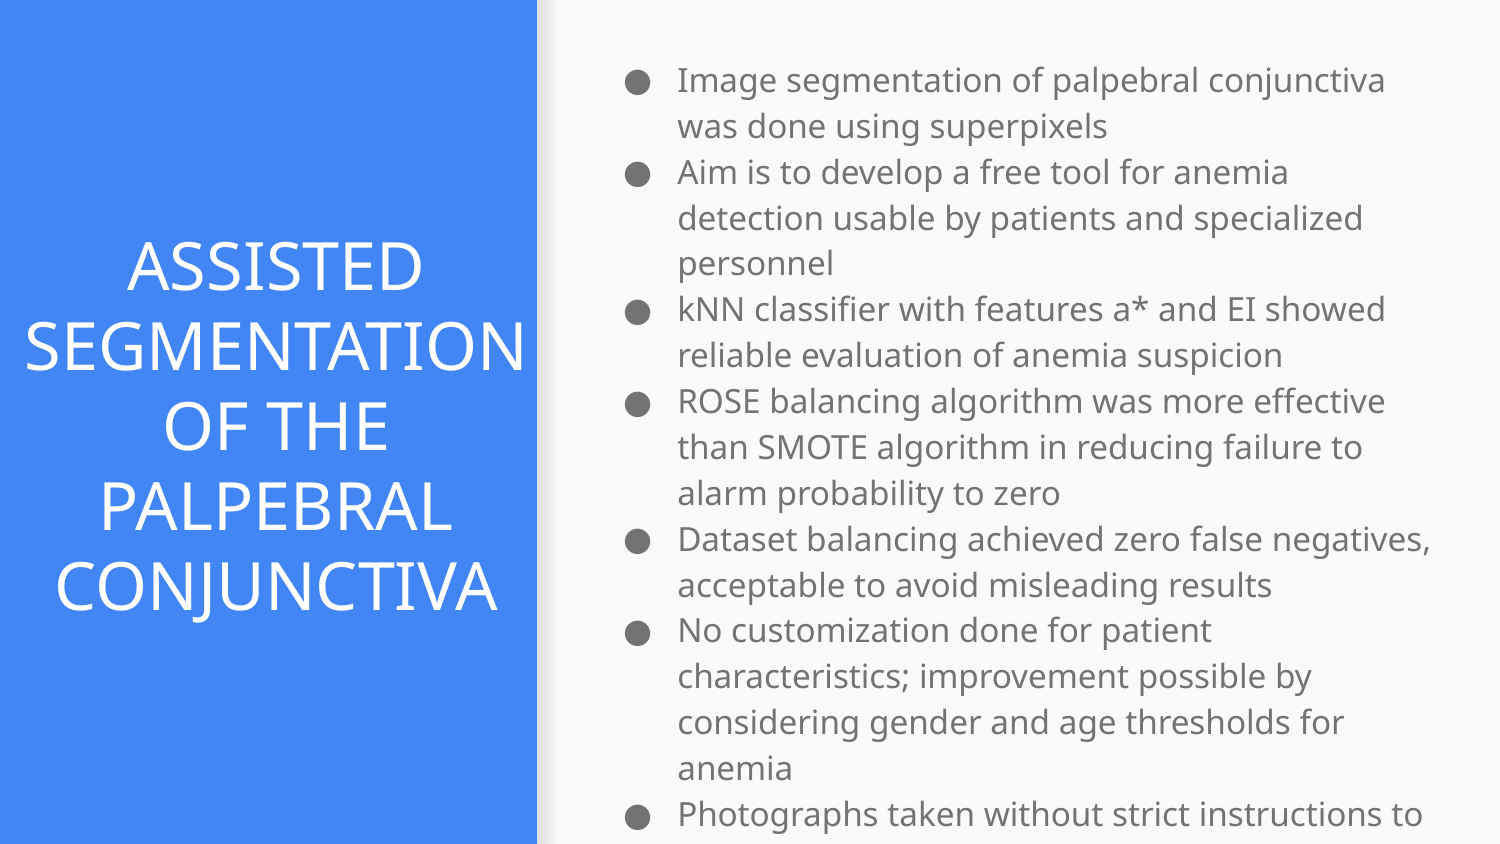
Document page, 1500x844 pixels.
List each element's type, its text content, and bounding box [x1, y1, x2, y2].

list Image segmentation of palpebral conjunctiva was done using superpixels Aim is to develop a free tool for anemia detection usable by patients and specialized personnel kNN classifier with features a* and EI showed reliable evaluation of anemia suspicion ROSE balancing algorithm was more effective than SMOTE algorithm in reducing failure to alarm probability to zero Dataset balancing achieved zero false negatives, acceptable to avoid misleading results No customization done for patient characteristics; improvement possible by considering gender and age thresholds for anemia Photographs taken without strict instructions to simulate real use [587, 38, 1456, 844]
title ASSISTED SEGMENTATION OF THE PALPEBRAL CONJUNCTIVA [0, 209, 561, 639]
